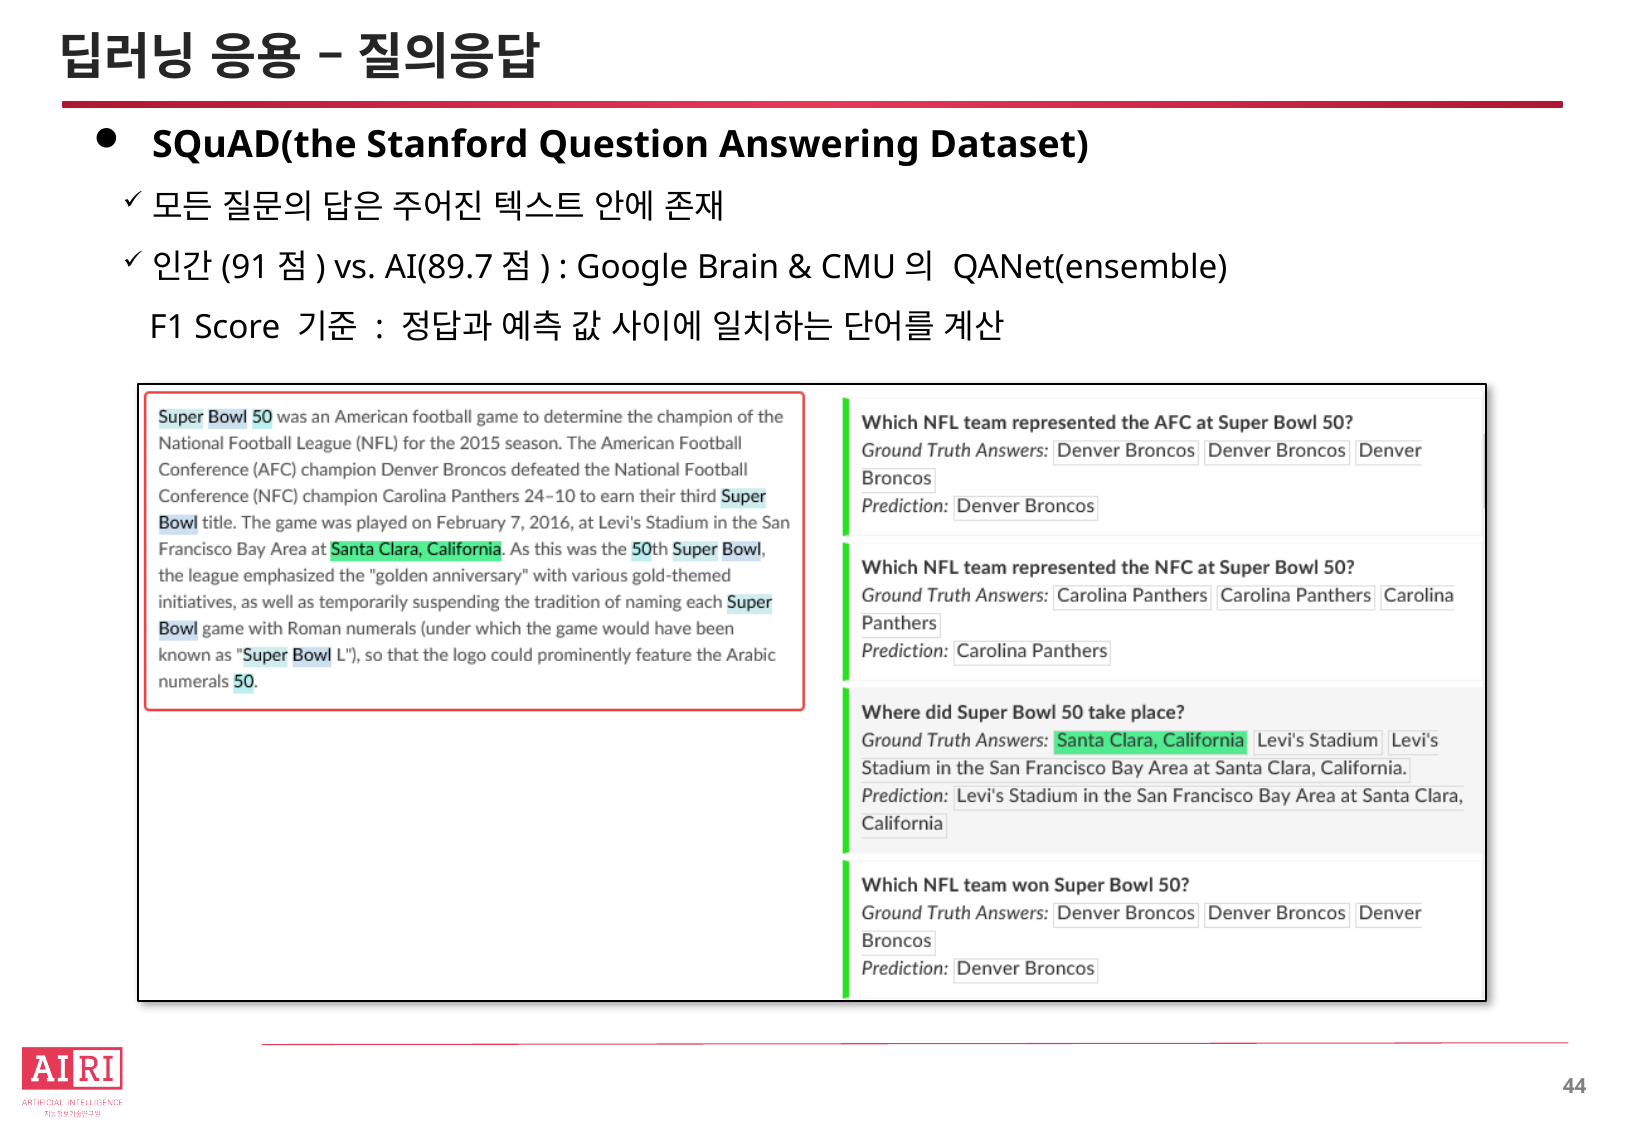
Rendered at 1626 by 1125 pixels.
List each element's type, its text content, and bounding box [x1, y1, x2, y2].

picture [138, 385, 1485, 1000]
picture [21, 1046, 123, 1118]
list SQuAD(the Stanford Question Answering Dataset) 모든 질문의 답은 주어진 텍스트 안에 존재 인간(91점) vs. AI(89.7점) : Google Brain & CMU의 QANet(ensemble) F1 Score 기준 : 정답과 예측 값 사이에 일치하는 단어를 계산 [60, 101, 1625, 356]
title 딥러닝 응용 – 질의응답 [59, 7, 1002, 102]
